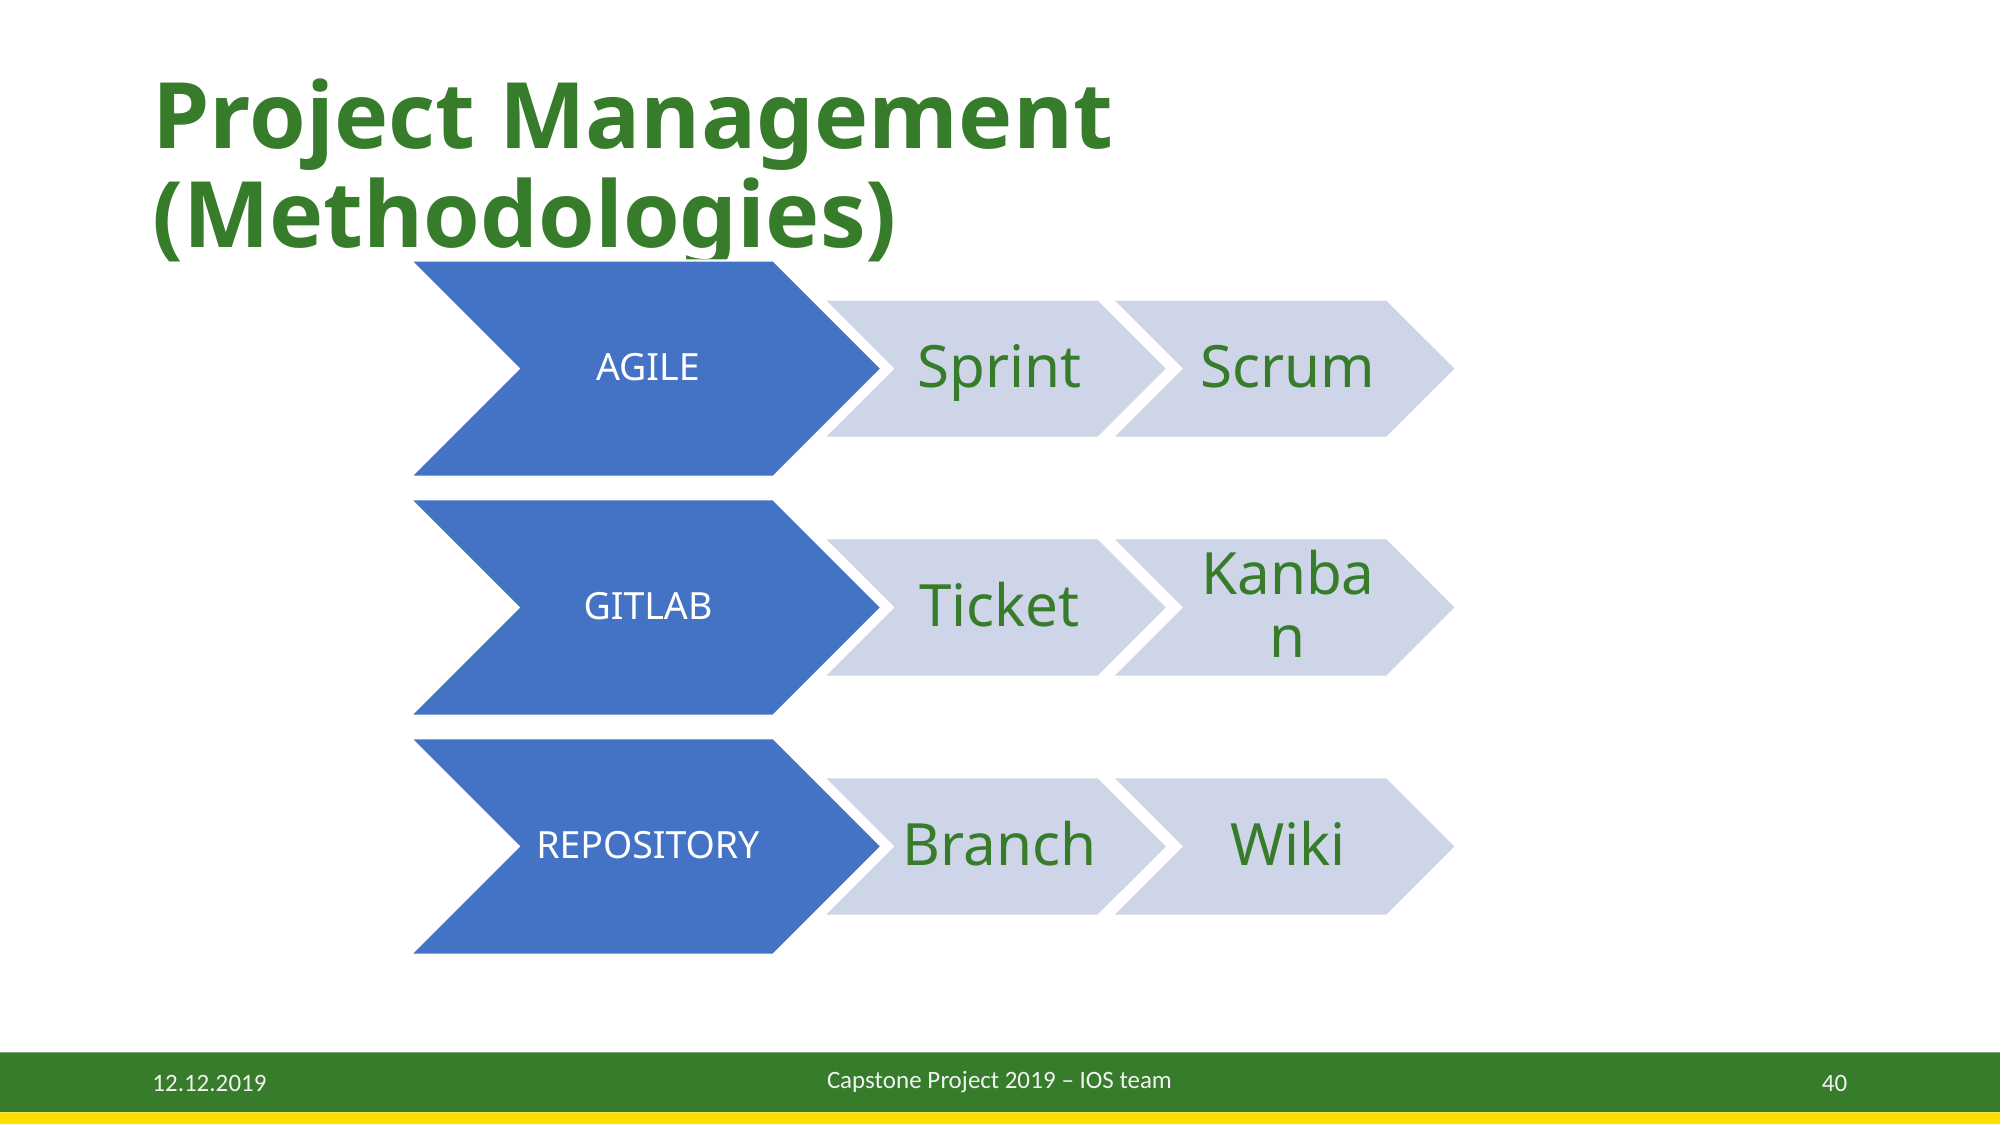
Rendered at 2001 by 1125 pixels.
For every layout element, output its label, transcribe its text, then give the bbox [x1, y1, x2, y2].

text_box [0, 1051, 137, 1111]
text_box AGILE [408, 259, 883, 478]
text_box Branch [826, 778, 1166, 915]
title Project Management (Methodologies) [137, 59, 1863, 278]
text_box REPOSITORY [408, 737, 883, 956]
slide_number 40 [1412, 1051, 1863, 1112]
text_box Sprint [826, 300, 1166, 437]
footer Capstone Project 2019 – IOS team [662, 1048, 1338, 1109]
text_box [0, 1111, 2000, 1125]
text_box [588, 1051, 1412, 1111]
text_box GITLAB [408, 498, 883, 717]
text_box Kanban [1114, 539, 1455, 676]
text_box Scrum [1114, 300, 1455, 437]
text_box Ticket [826, 539, 1166, 676]
text_box Wiki [1114, 778, 1455, 915]
text_box [1863, 1051, 2000, 1111]
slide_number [137, 1051, 588, 1112]
